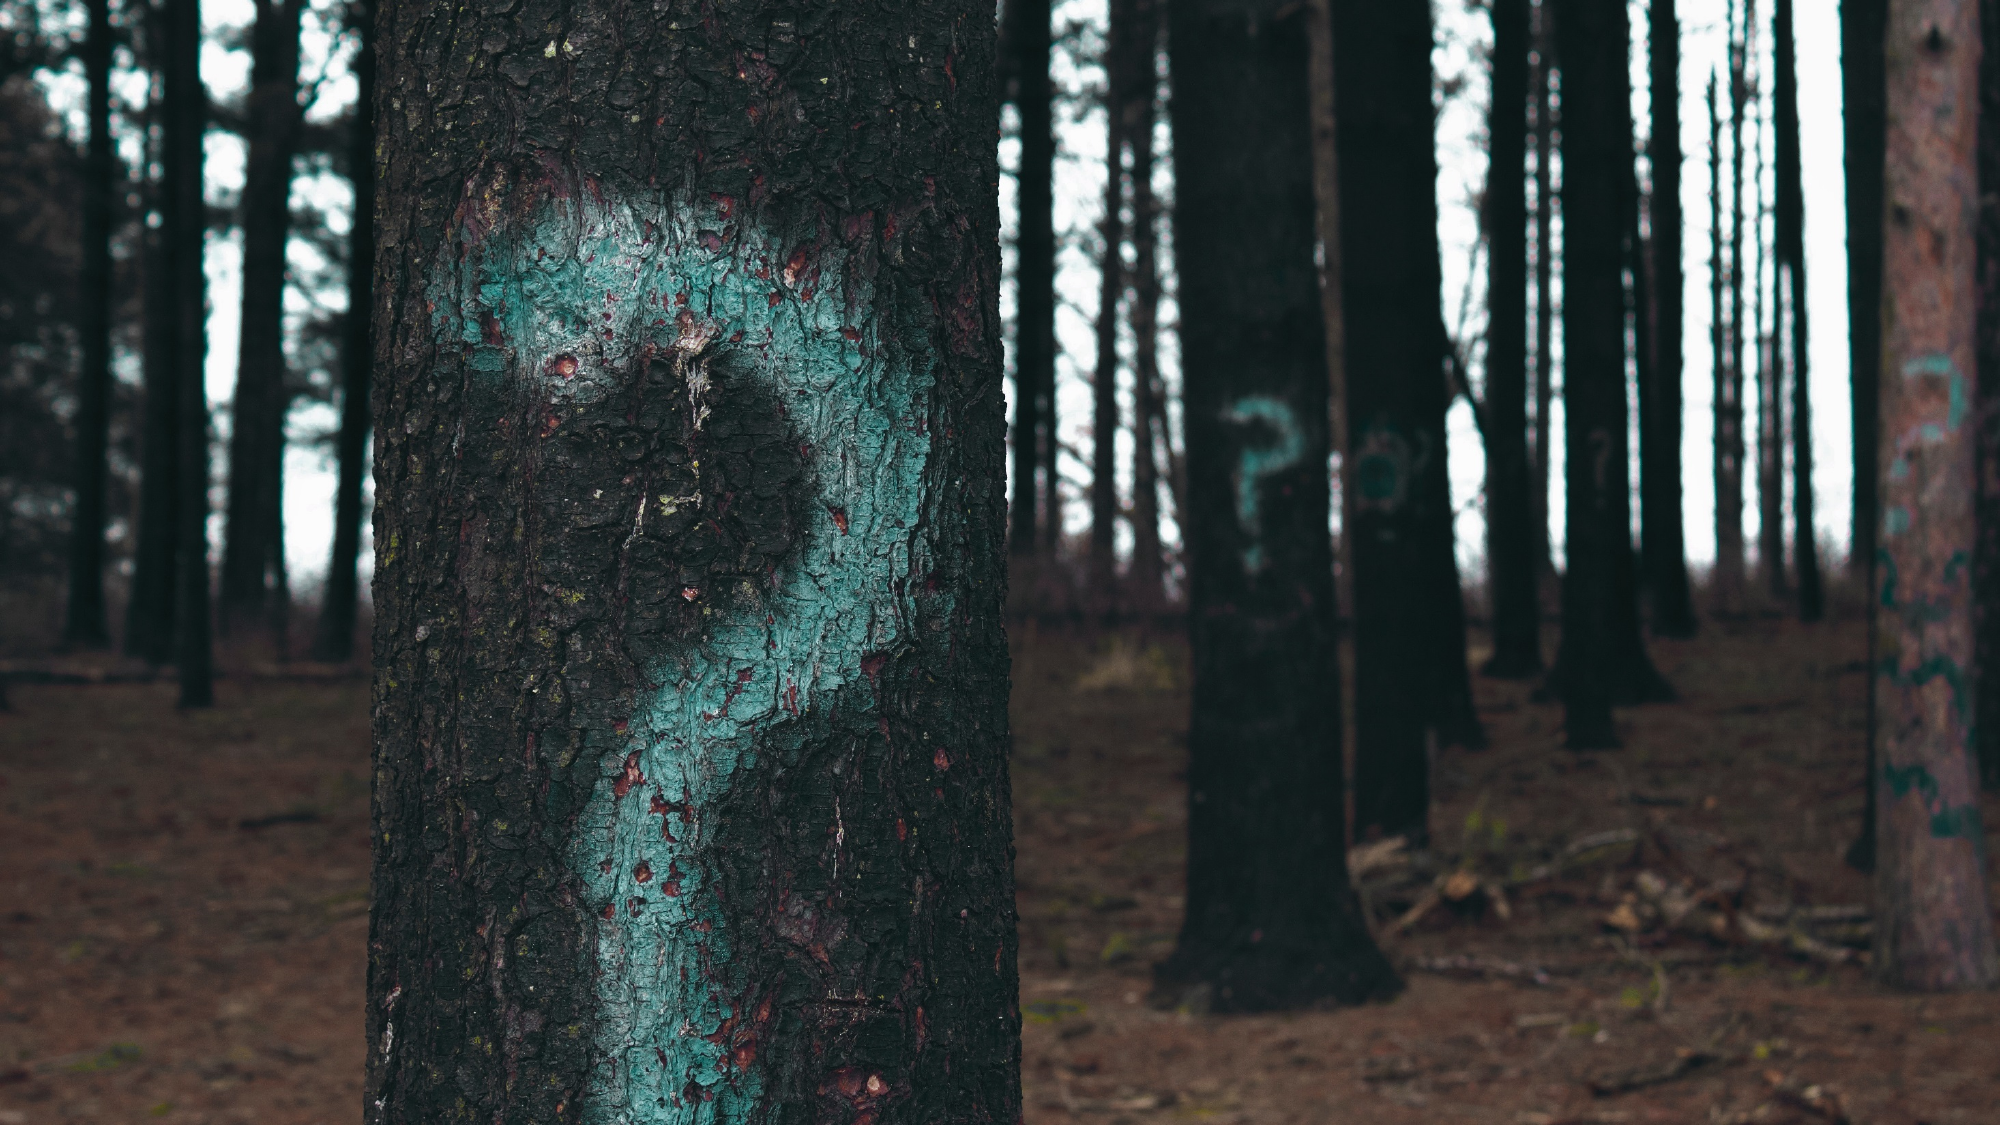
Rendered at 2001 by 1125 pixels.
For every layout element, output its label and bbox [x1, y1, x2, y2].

list [0, 0, 2000, 1125]
